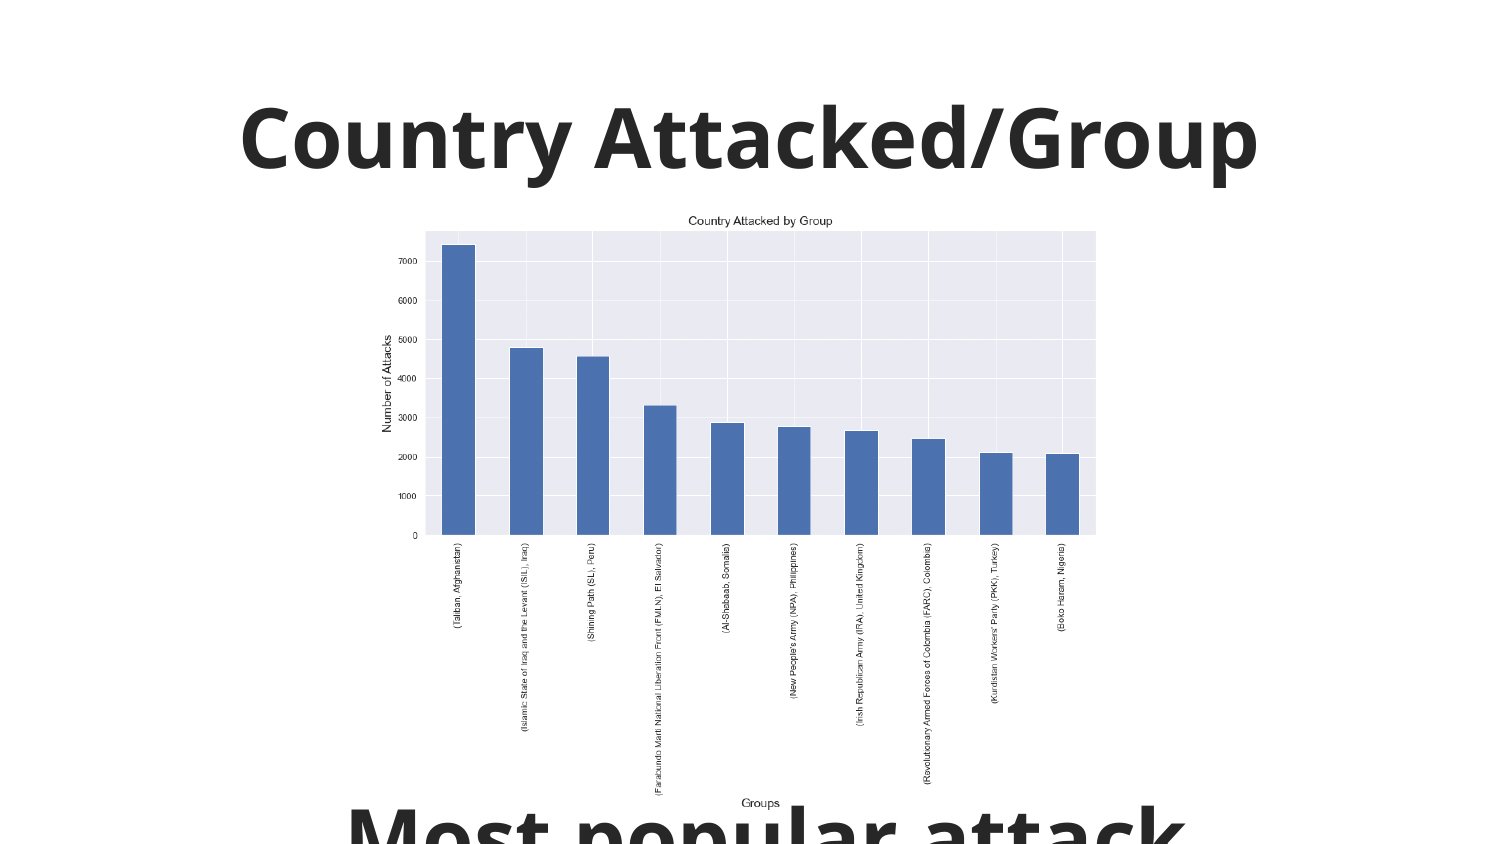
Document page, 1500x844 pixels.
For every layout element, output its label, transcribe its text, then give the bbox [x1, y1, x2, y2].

picture [373, 207, 1110, 819]
text_box [550, 83, 581, 135]
text_box Country Attacked/Group [185, 55, 1314, 201]
